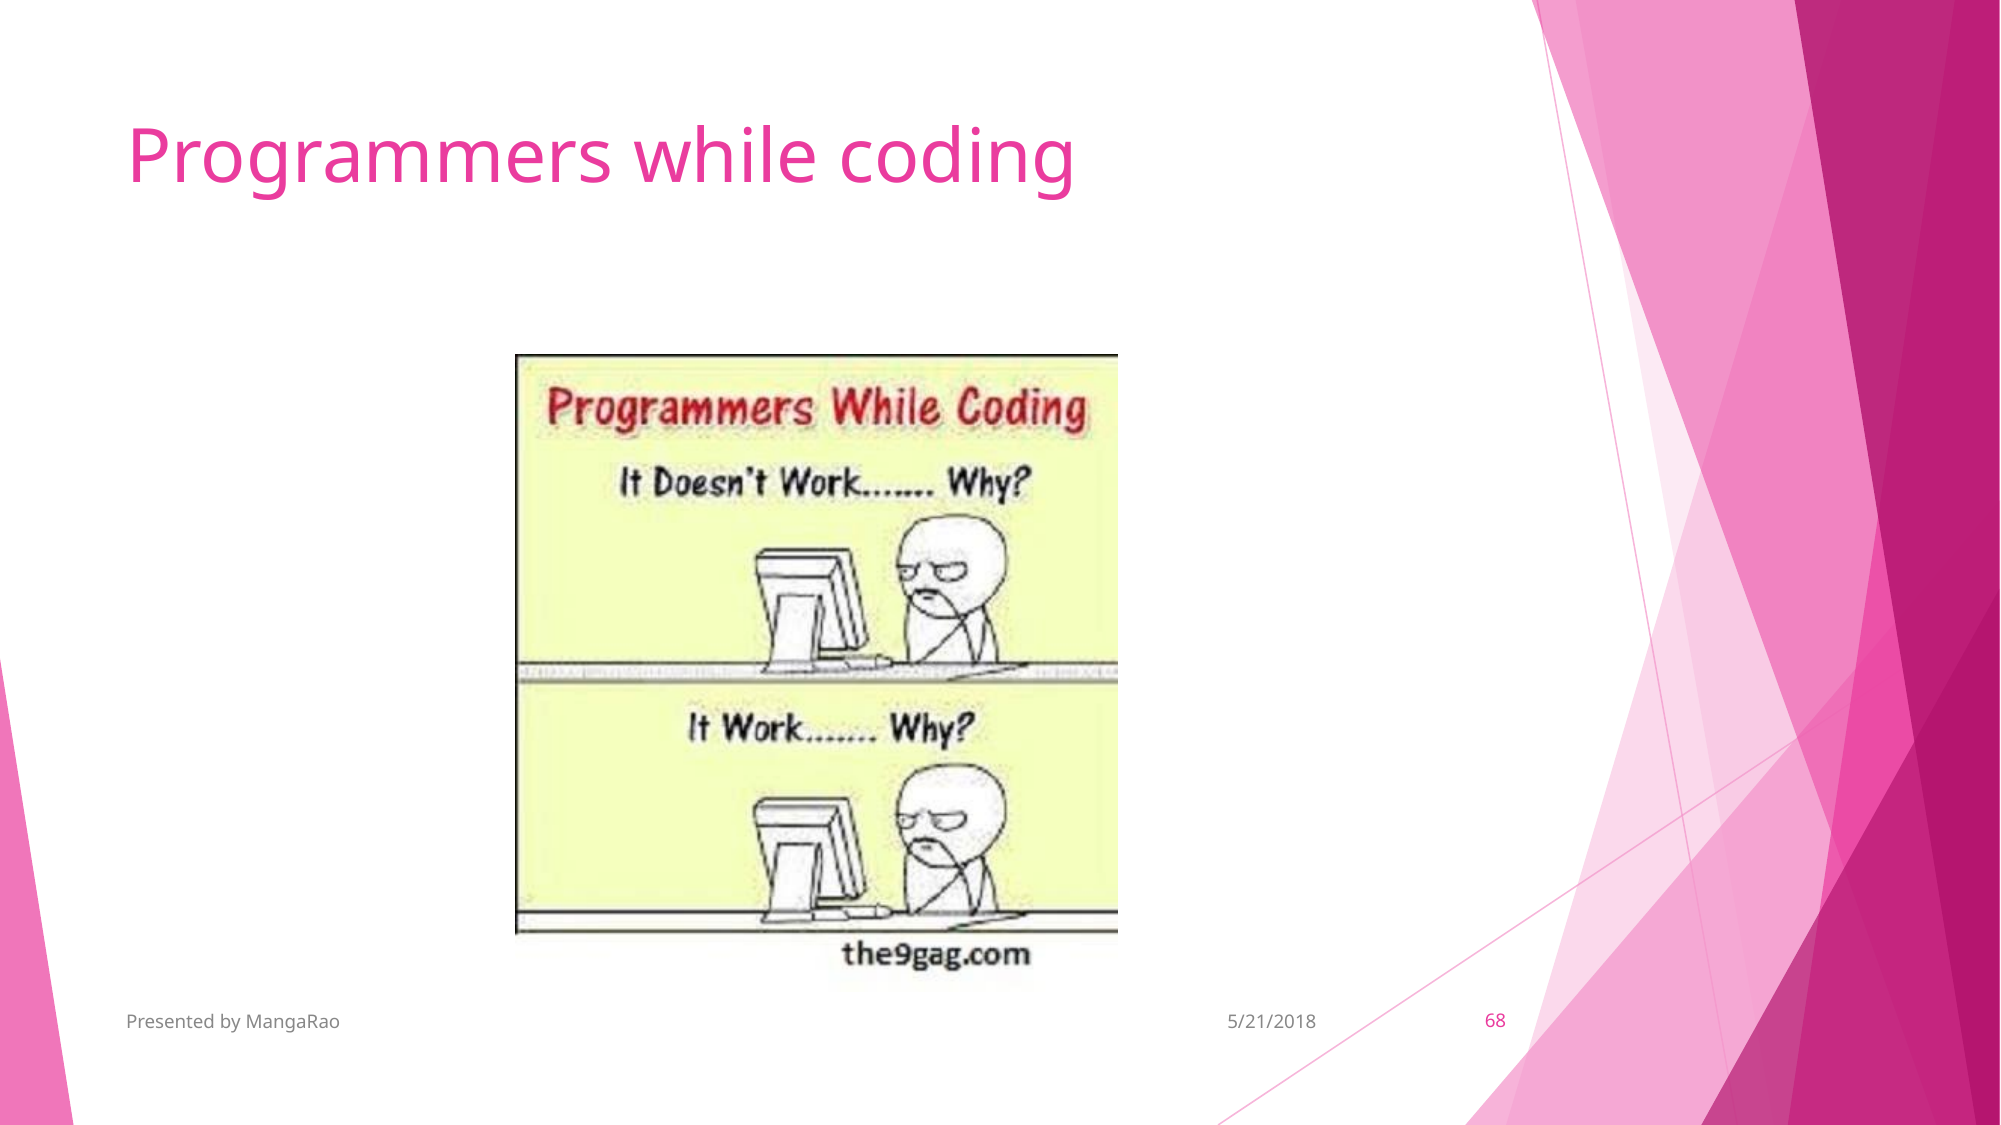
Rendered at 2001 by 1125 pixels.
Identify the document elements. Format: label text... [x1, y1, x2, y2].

footer Presented by MangaRao [111, 991, 1145, 1051]
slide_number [1181, 991, 1332, 1051]
title Programmers while coding [111, 99, 1522, 317]
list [514, 354, 1118, 992]
slide_number ‹#› [1409, 991, 1522, 1051]
